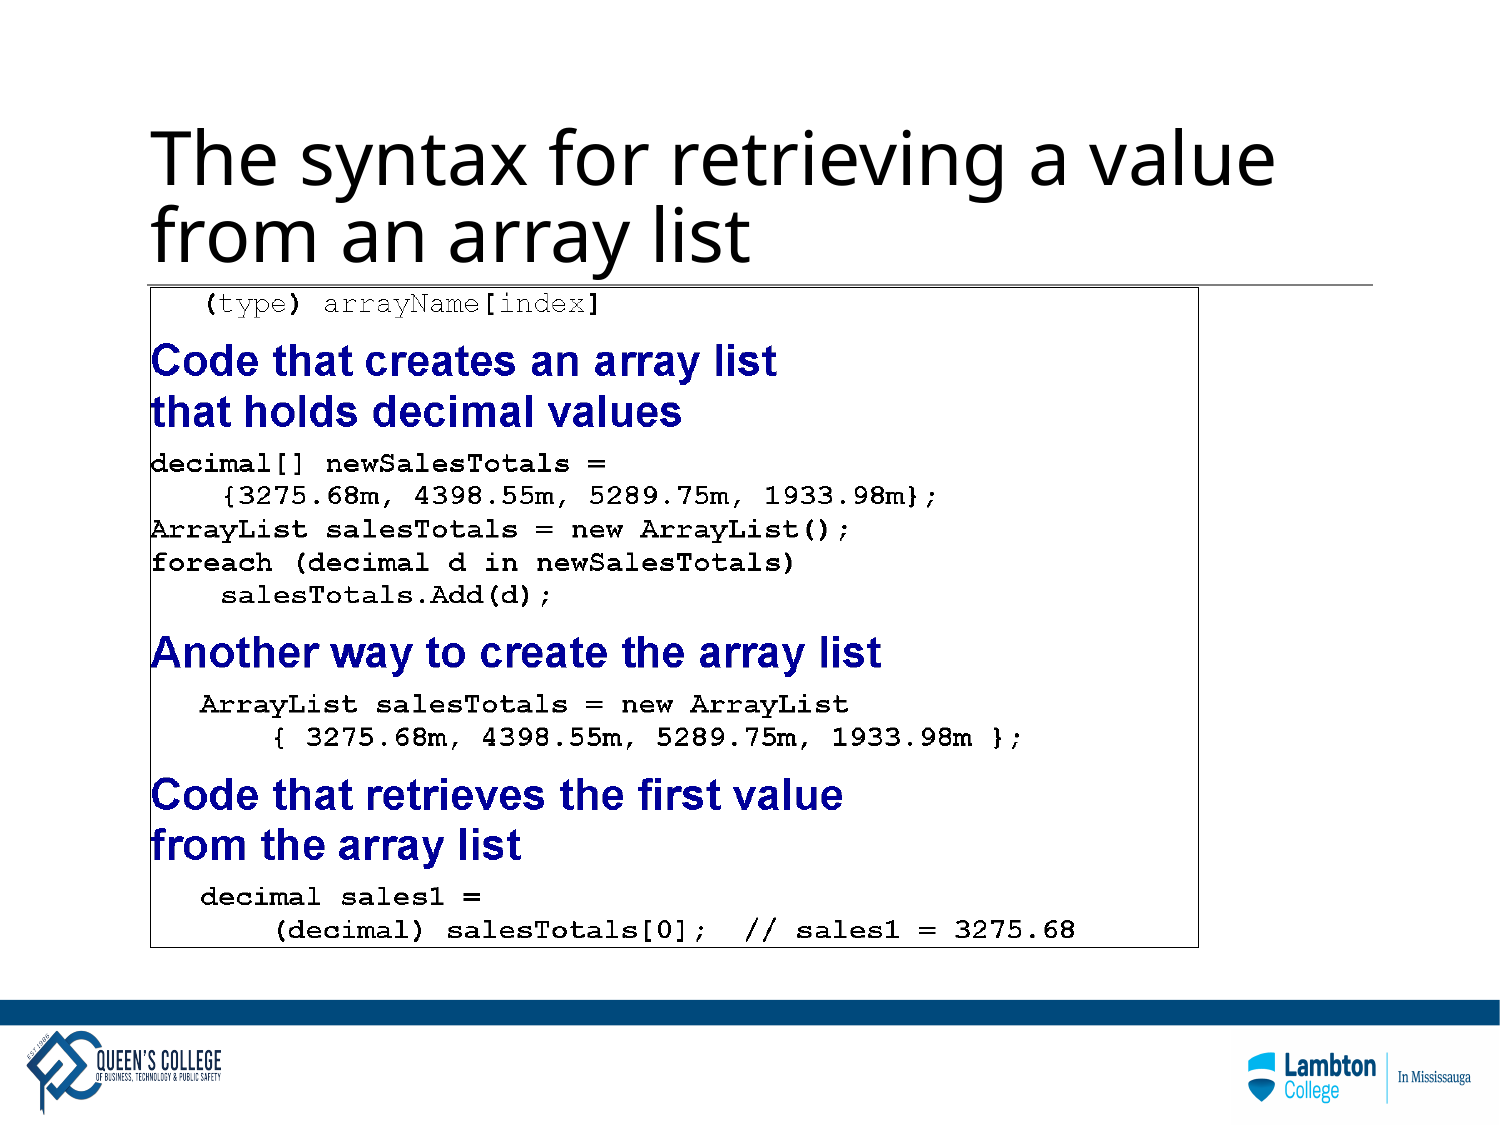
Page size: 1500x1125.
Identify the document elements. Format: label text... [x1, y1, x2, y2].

title The syntax for retrieving a value from an array list [135, 47, 1373, 285]
picture [26, 1030, 221, 1116]
picture [1231, 1029, 1499, 1125]
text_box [149, 287, 1199, 948]
